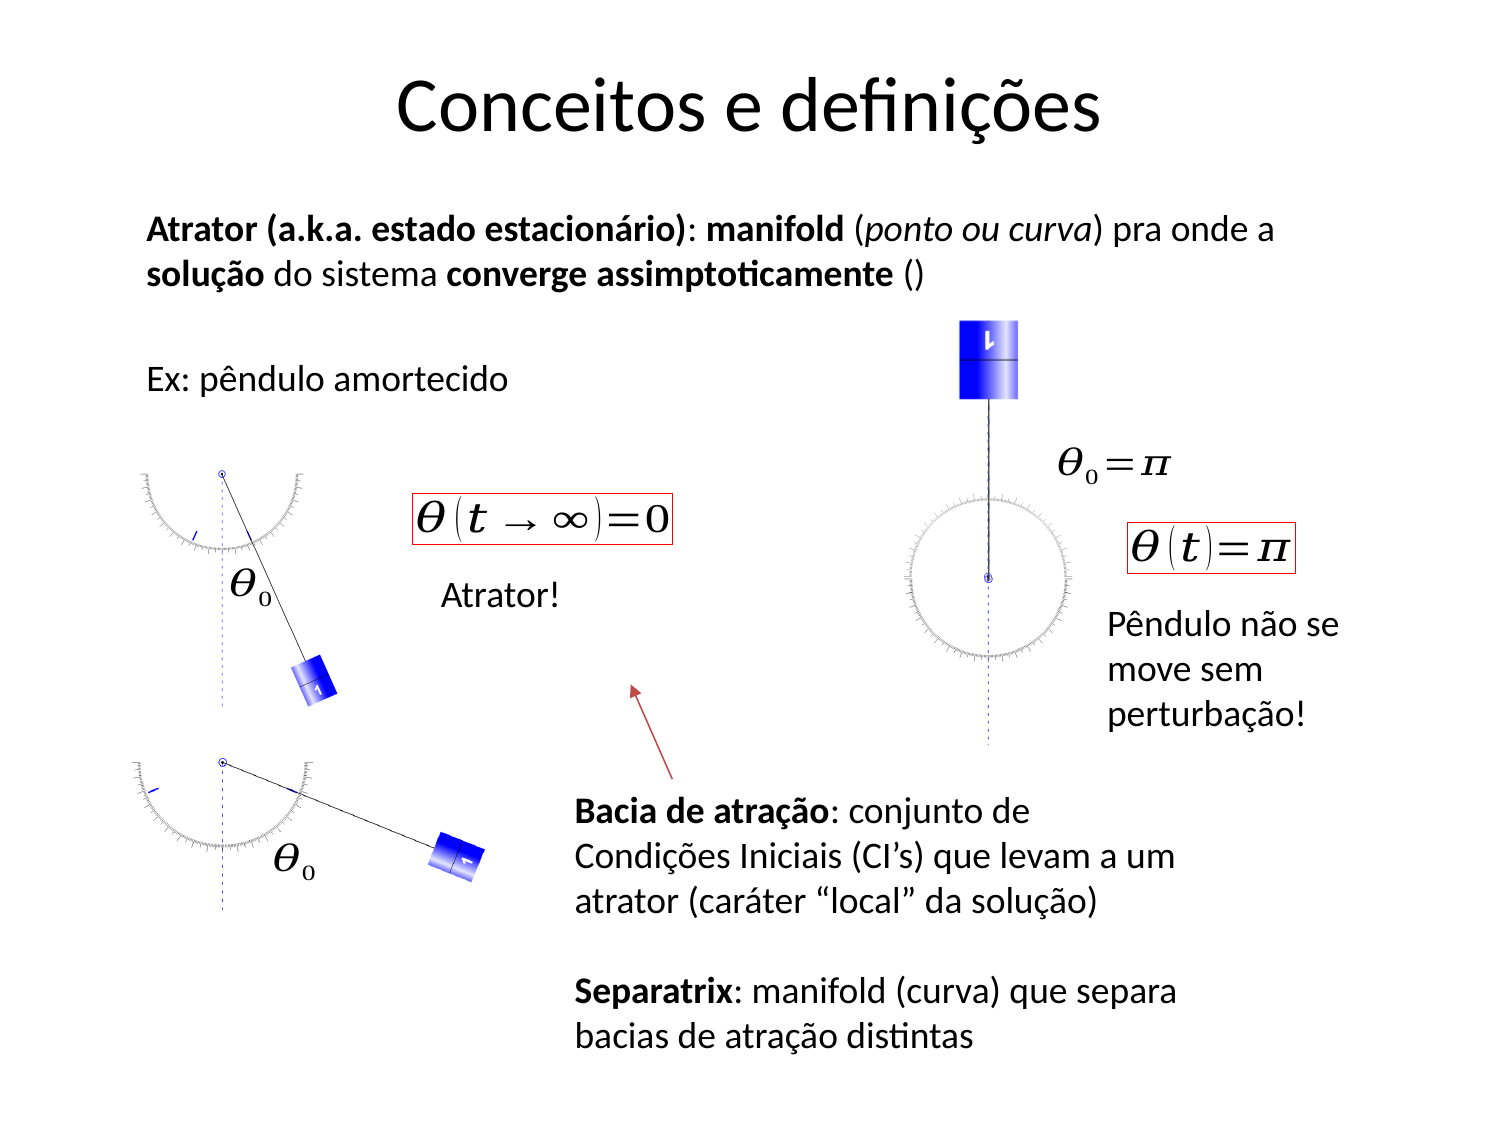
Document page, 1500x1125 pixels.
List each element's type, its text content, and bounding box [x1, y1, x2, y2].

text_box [117, 756, 490, 910]
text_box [1092, 522, 1369, 744]
text_box Bacia de atração: conjunto de Condições Iniciais (CI’s) que levam a um atrator (caráter “local” da solução) Separatrix: manifold (curva) que separa bacias de atração distintas [559, 779, 1200, 1064]
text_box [412, 493, 718, 669]
title Conceitos e definições [75, 45, 1425, 155]
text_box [101, 468, 345, 709]
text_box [630, 684, 673, 780]
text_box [899, 318, 1174, 745]
